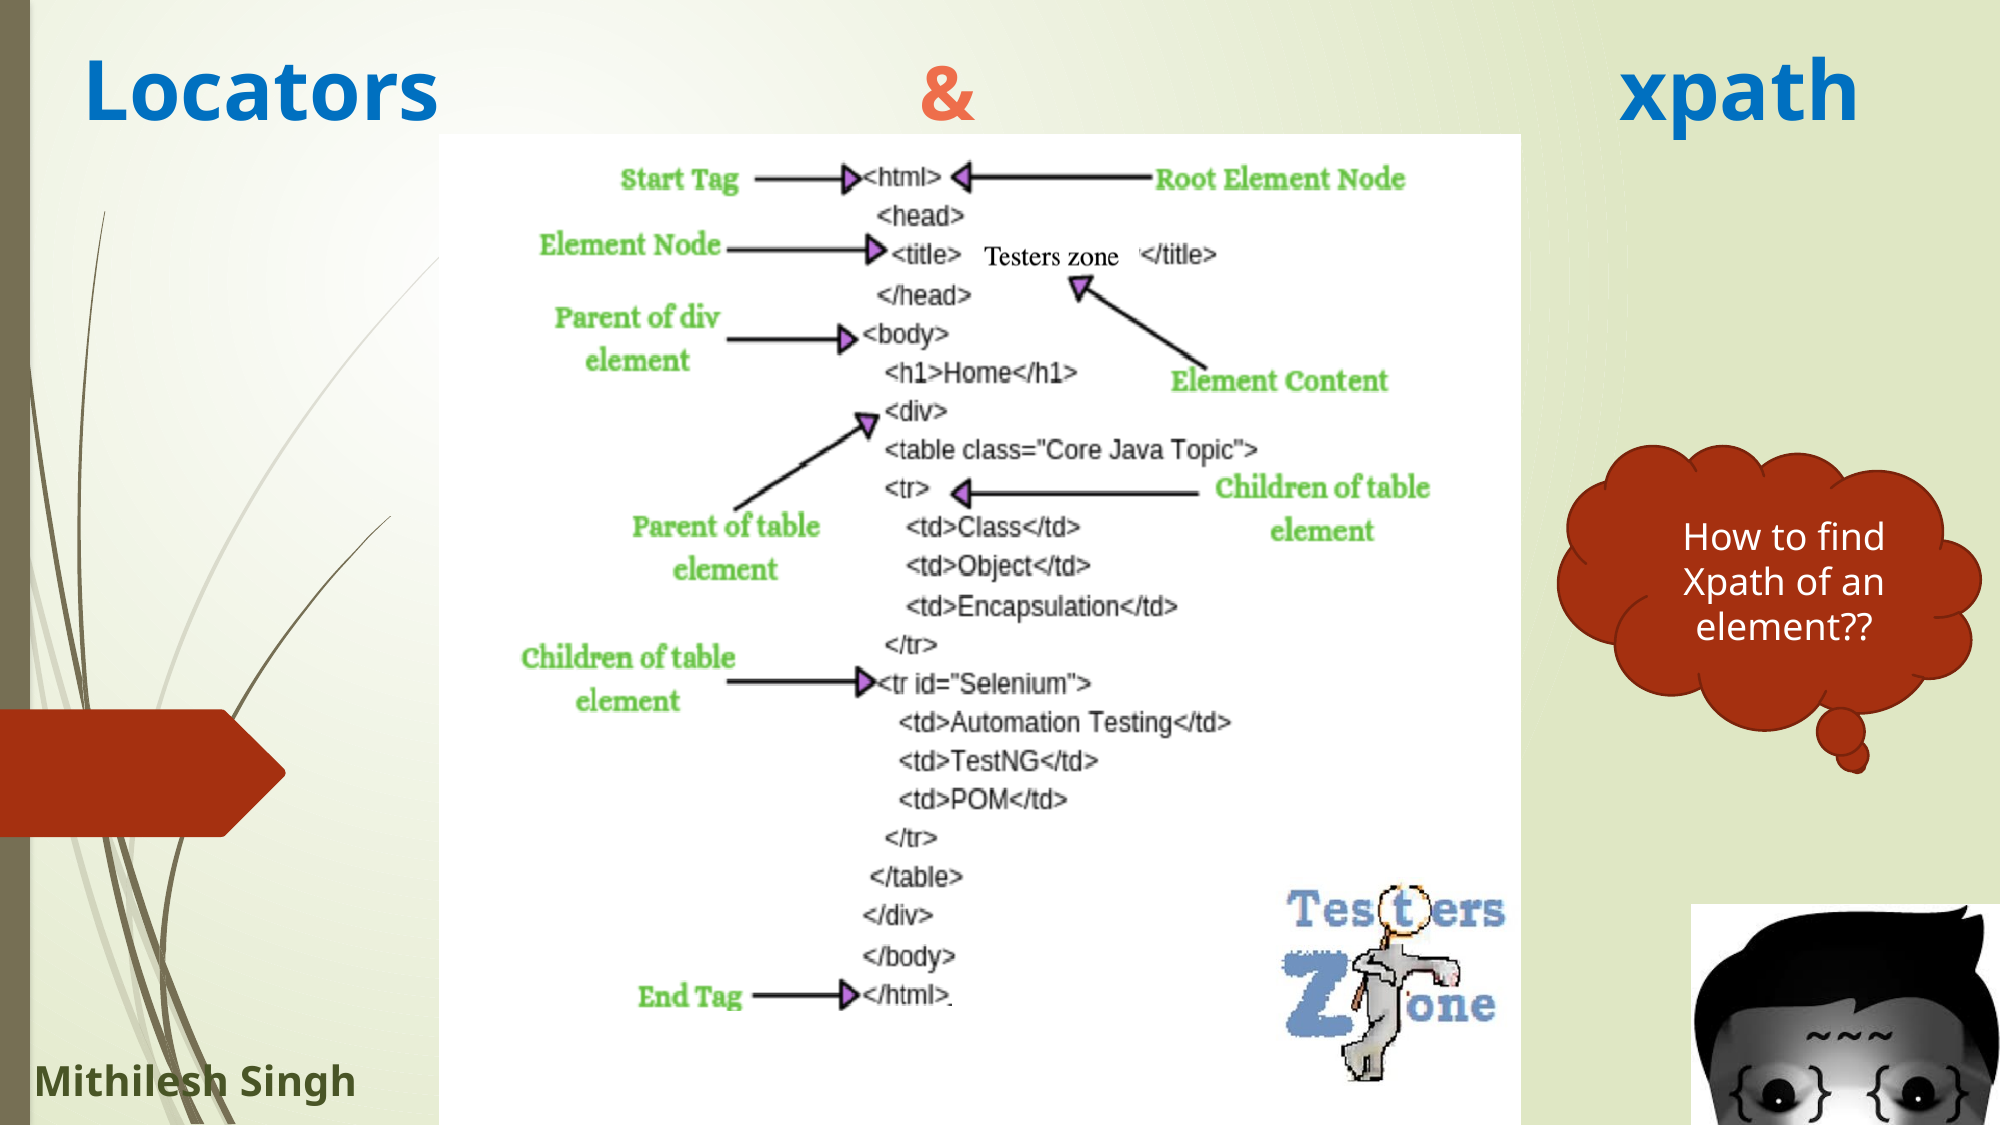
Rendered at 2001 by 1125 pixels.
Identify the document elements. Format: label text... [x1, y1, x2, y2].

text_box Locators & xpath [67, 29, 1971, 145]
picture [439, 134, 1521, 1125]
text_box How to find Xpath of an element?? [1556, 444, 1983, 775]
picture [1691, 903, 2000, 1125]
text_box Mithilesh Singh [0, 1046, 434, 1112]
